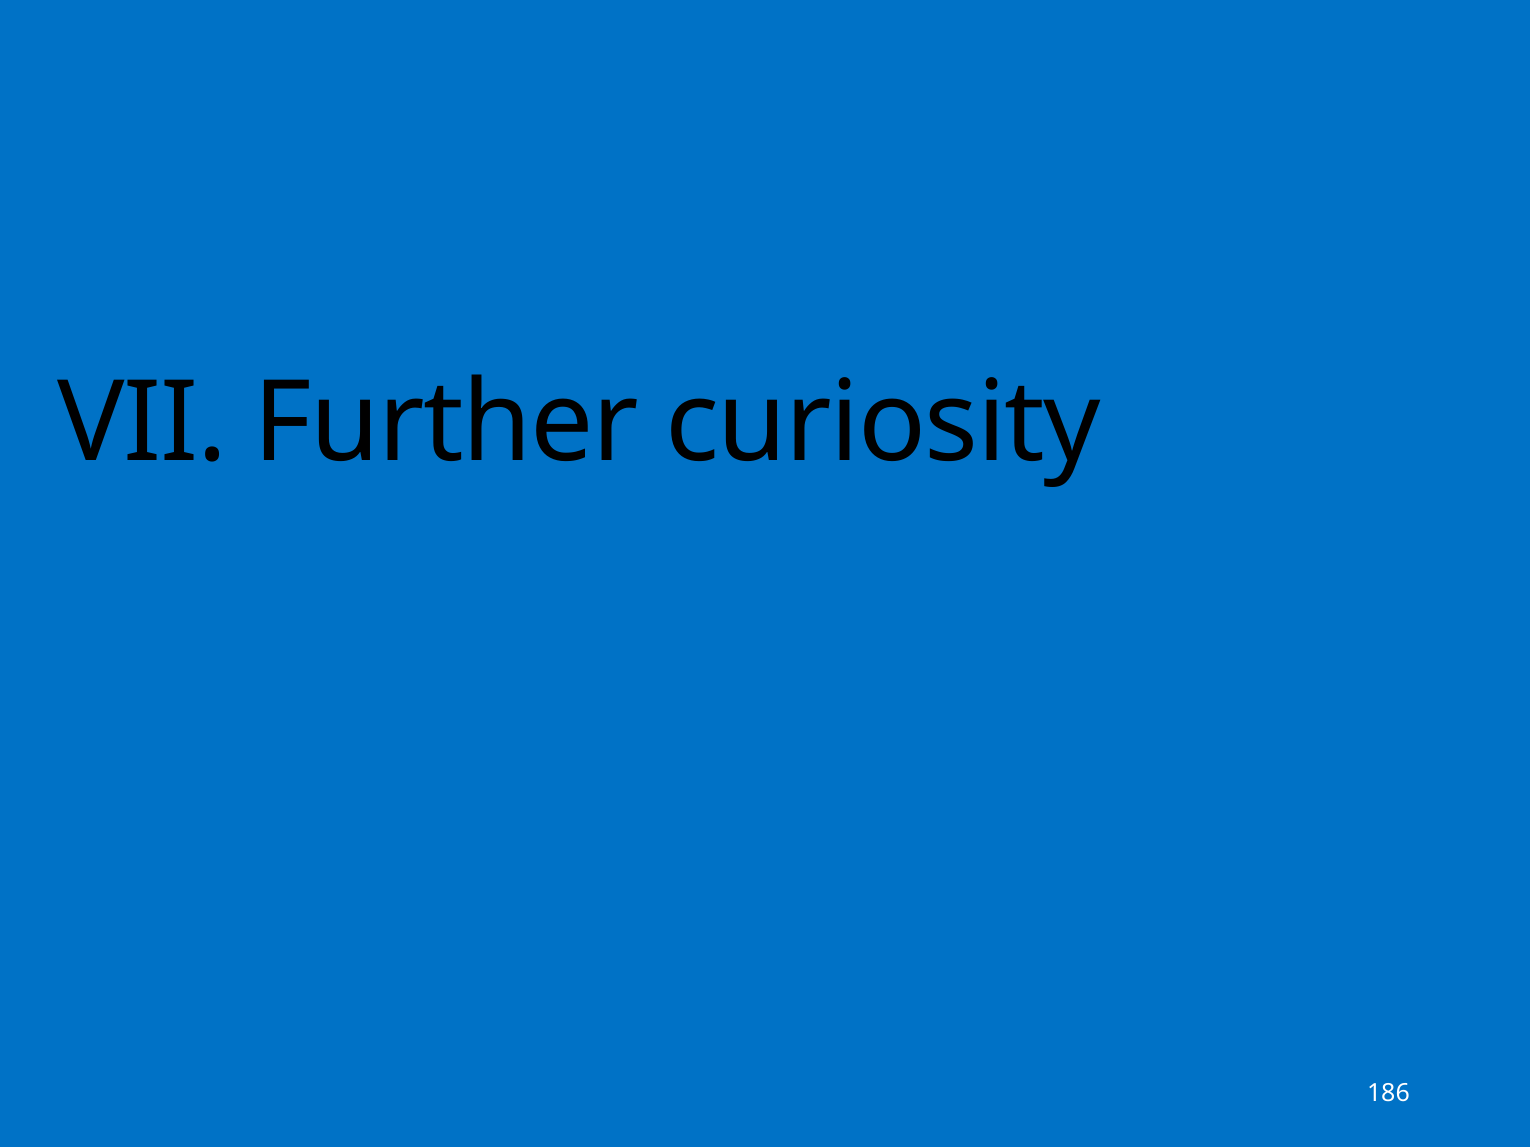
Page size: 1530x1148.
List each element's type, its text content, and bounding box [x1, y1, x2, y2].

title VII. Further curiosity [33, 348, 1497, 502]
slide_number 186 [1080, 1063, 1425, 1125]
